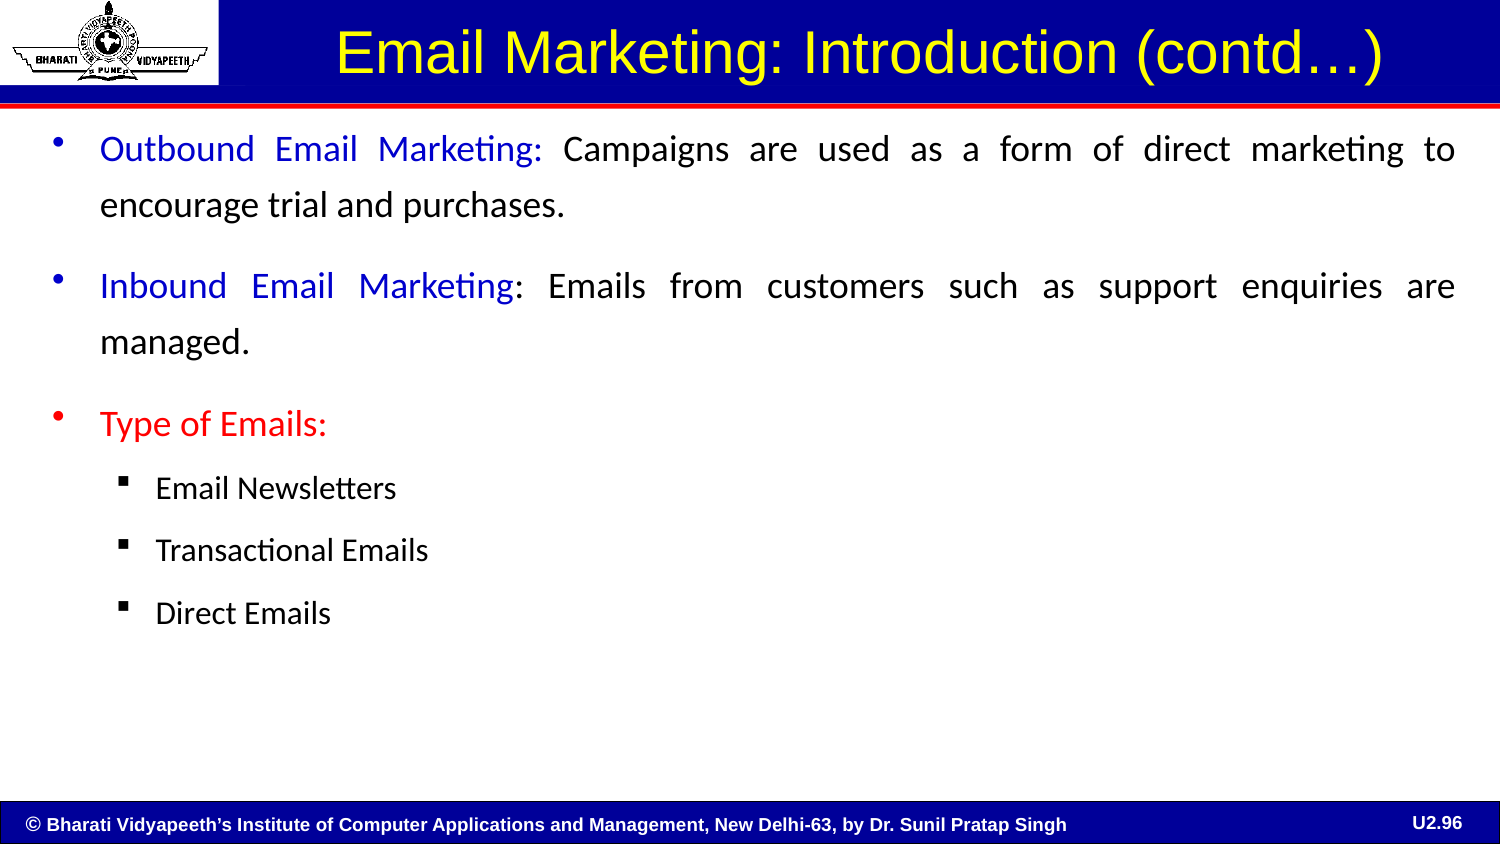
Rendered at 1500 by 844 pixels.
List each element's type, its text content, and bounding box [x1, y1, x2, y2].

picture [12, 1, 208, 81]
list Outbound Email Marketing: Campaigns are used as a form of direct marketing to encourage trial and purchases. Inbound Email Marketing: Emails from customers such as support enquiries are managed. Type of Emails: Email Newsletters Transactional Emails Direct Emails [39, 106, 1470, 802]
title Email Marketing: Introduction (contd…) [233, 6, 1488, 89]
